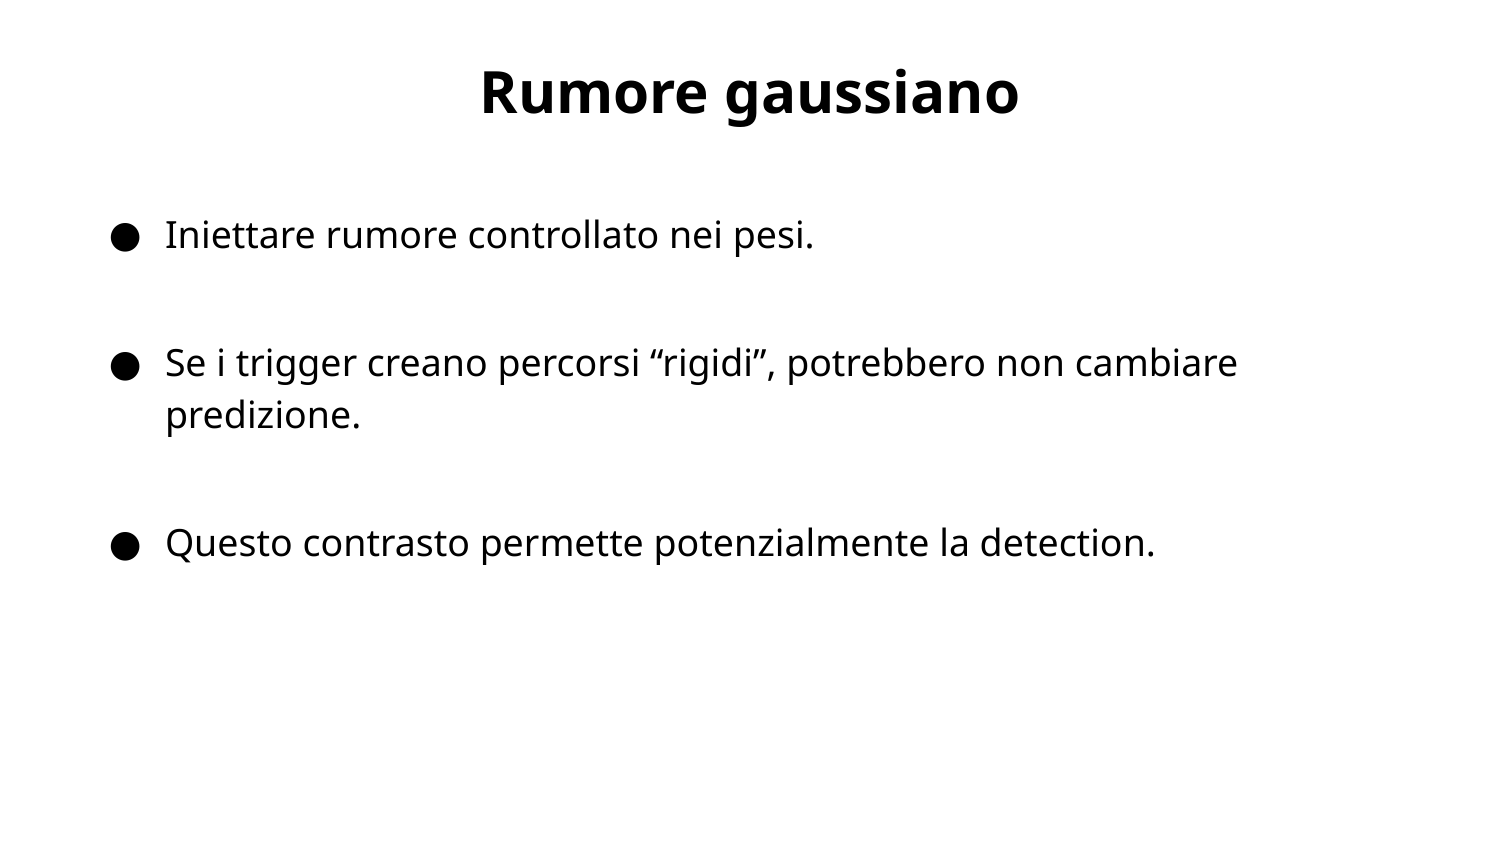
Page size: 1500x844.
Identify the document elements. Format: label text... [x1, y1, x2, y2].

title Rumore gaussiano [75, 48, 1425, 142]
text_box Iniettare rumore controllato nei pesi. Se i trigger creano percorsi “rigidi”, potrebbero non cambiare predizione. Questo contrasto permette potenzialmente la detection. [74, 188, 1425, 750]
